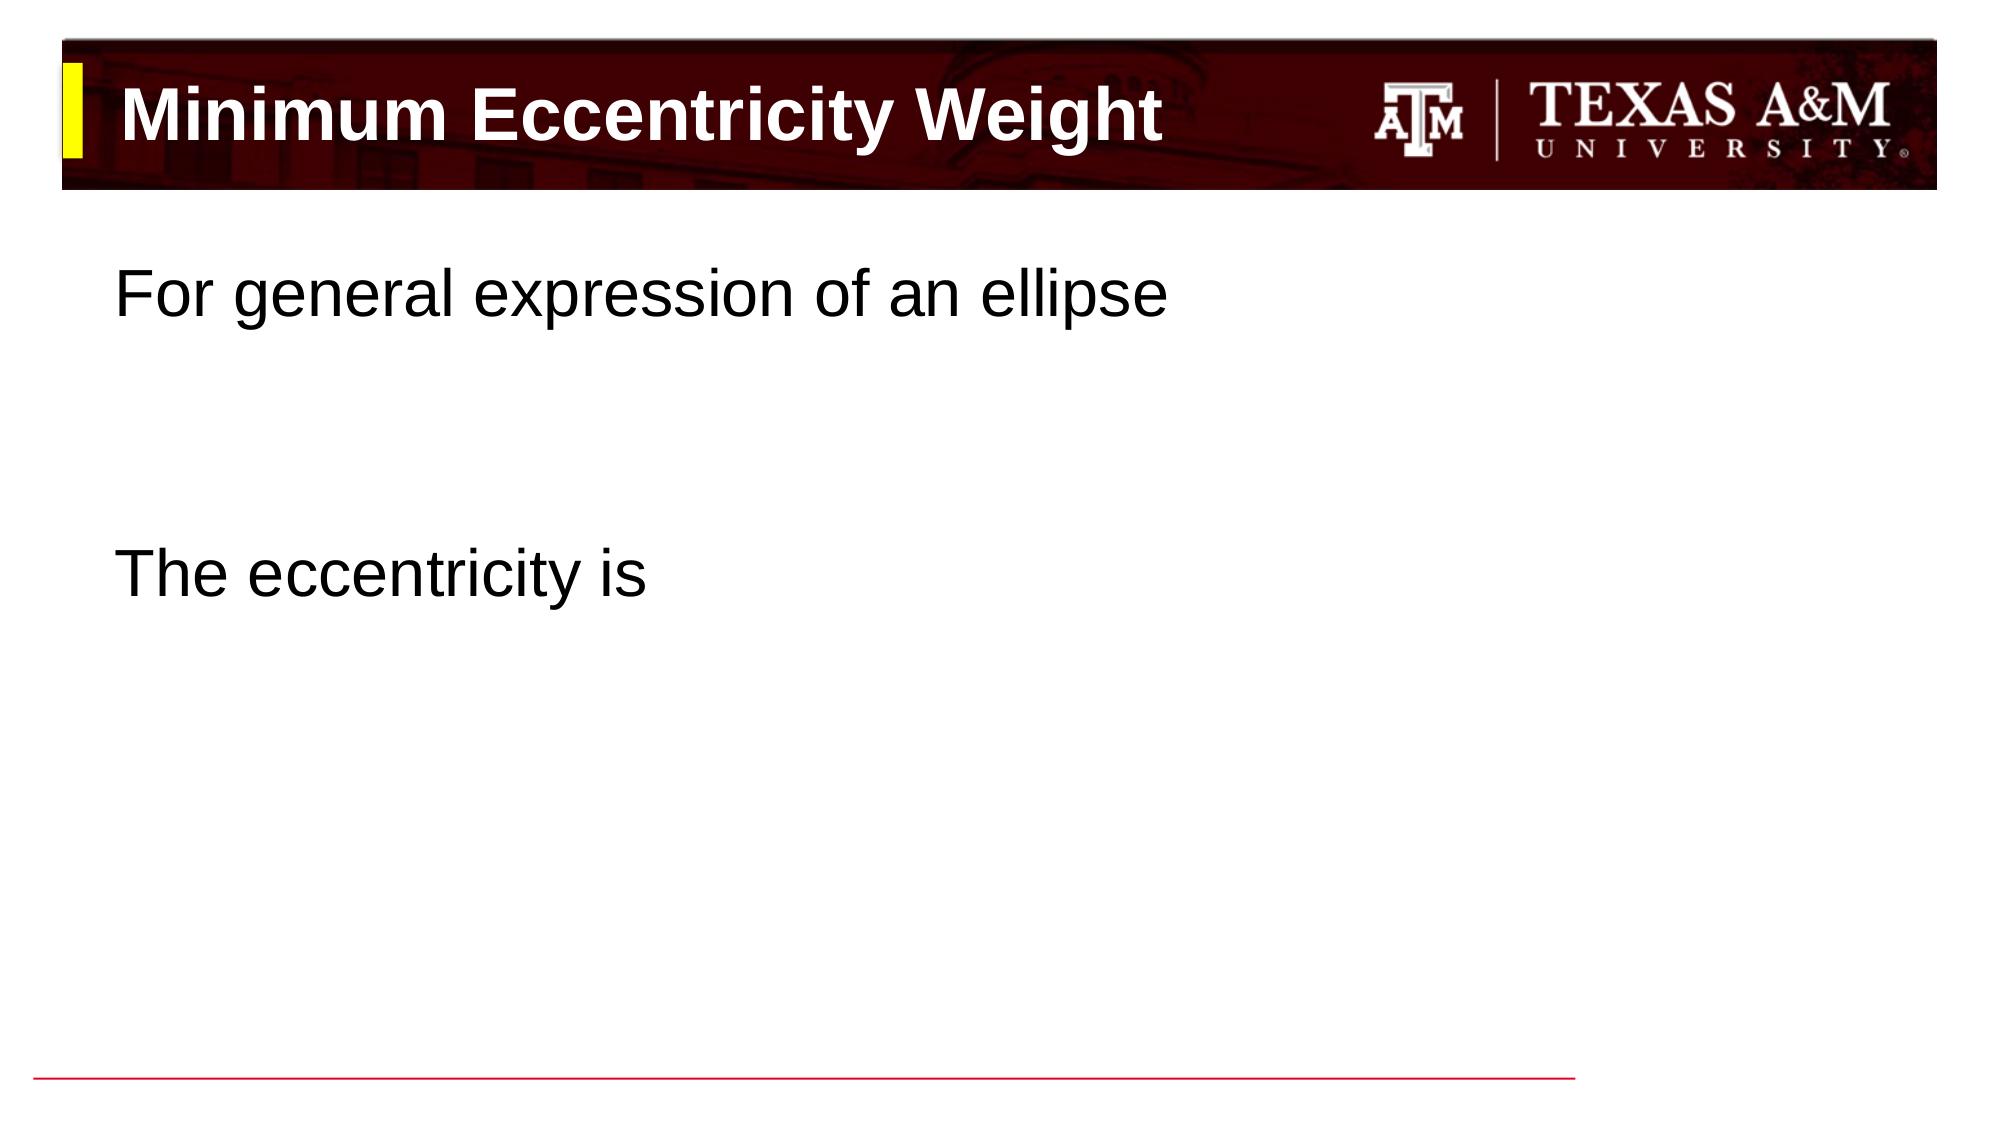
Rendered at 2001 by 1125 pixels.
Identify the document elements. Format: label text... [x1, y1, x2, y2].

title Minimum Eccentricity Weight [105, 16, 1367, 205]
picture [62, 37, 105, 190]
picture [1367, 37, 1937, 190]
